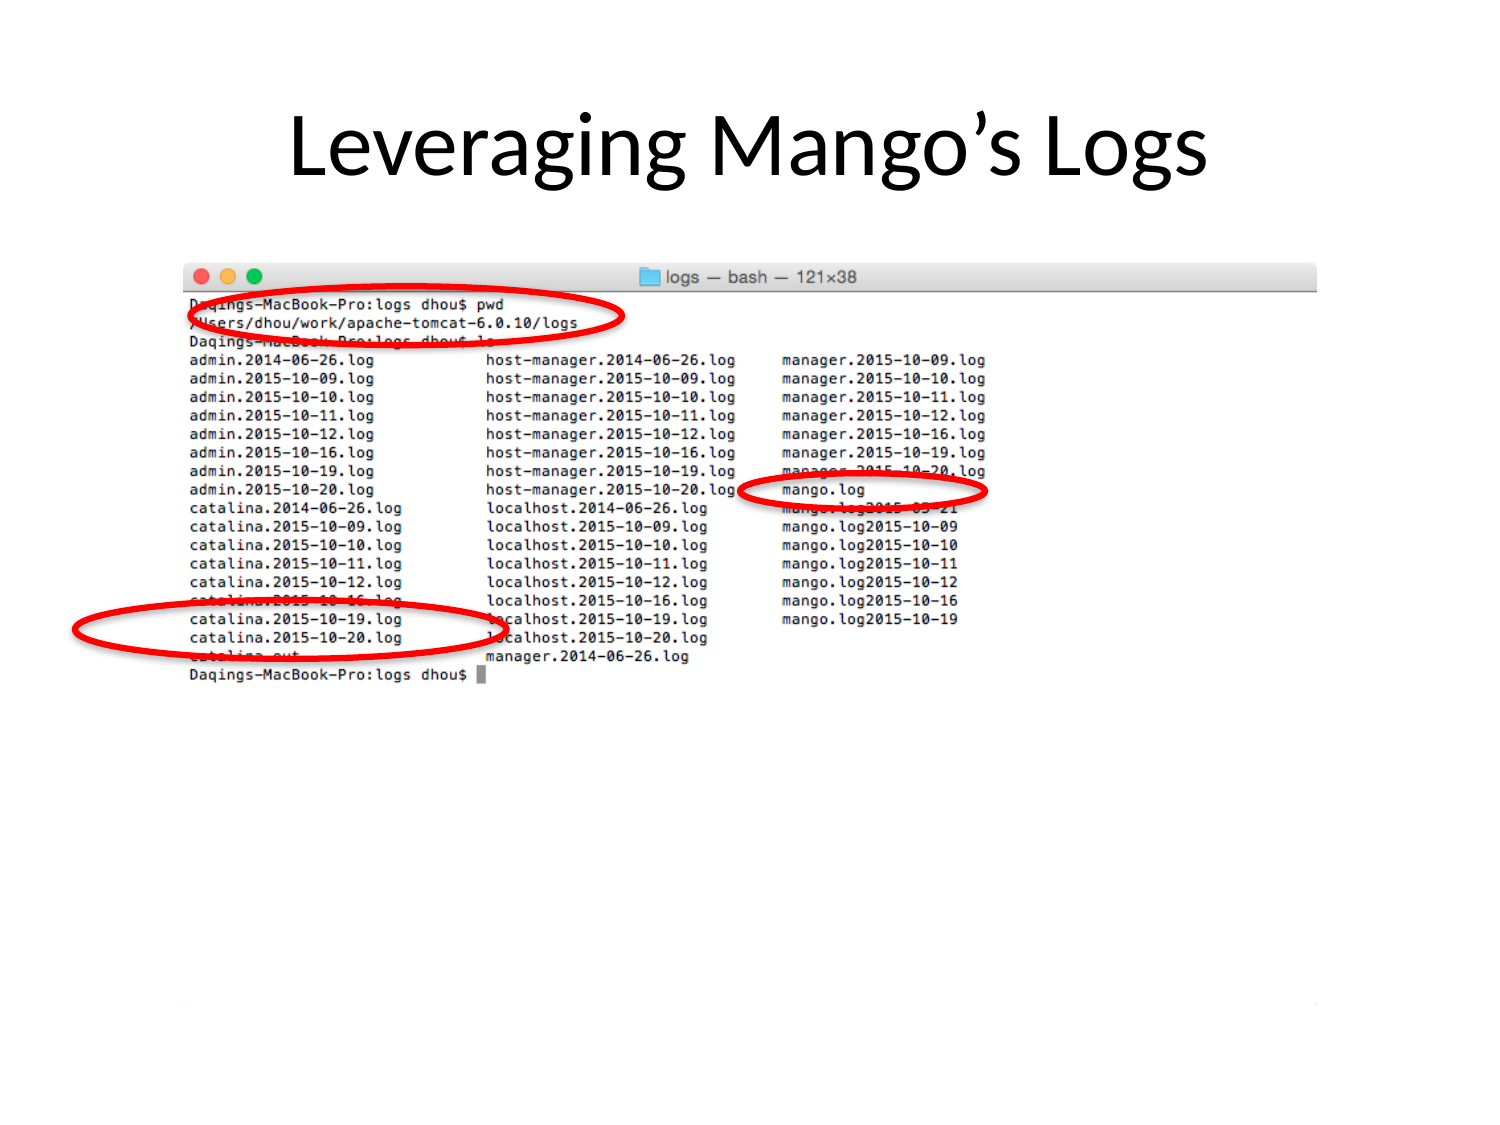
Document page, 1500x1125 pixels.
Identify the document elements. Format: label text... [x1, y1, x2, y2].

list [74, 262, 1426, 1006]
title Leveraging Mango’s Logs [75, 45, 1425, 233]
